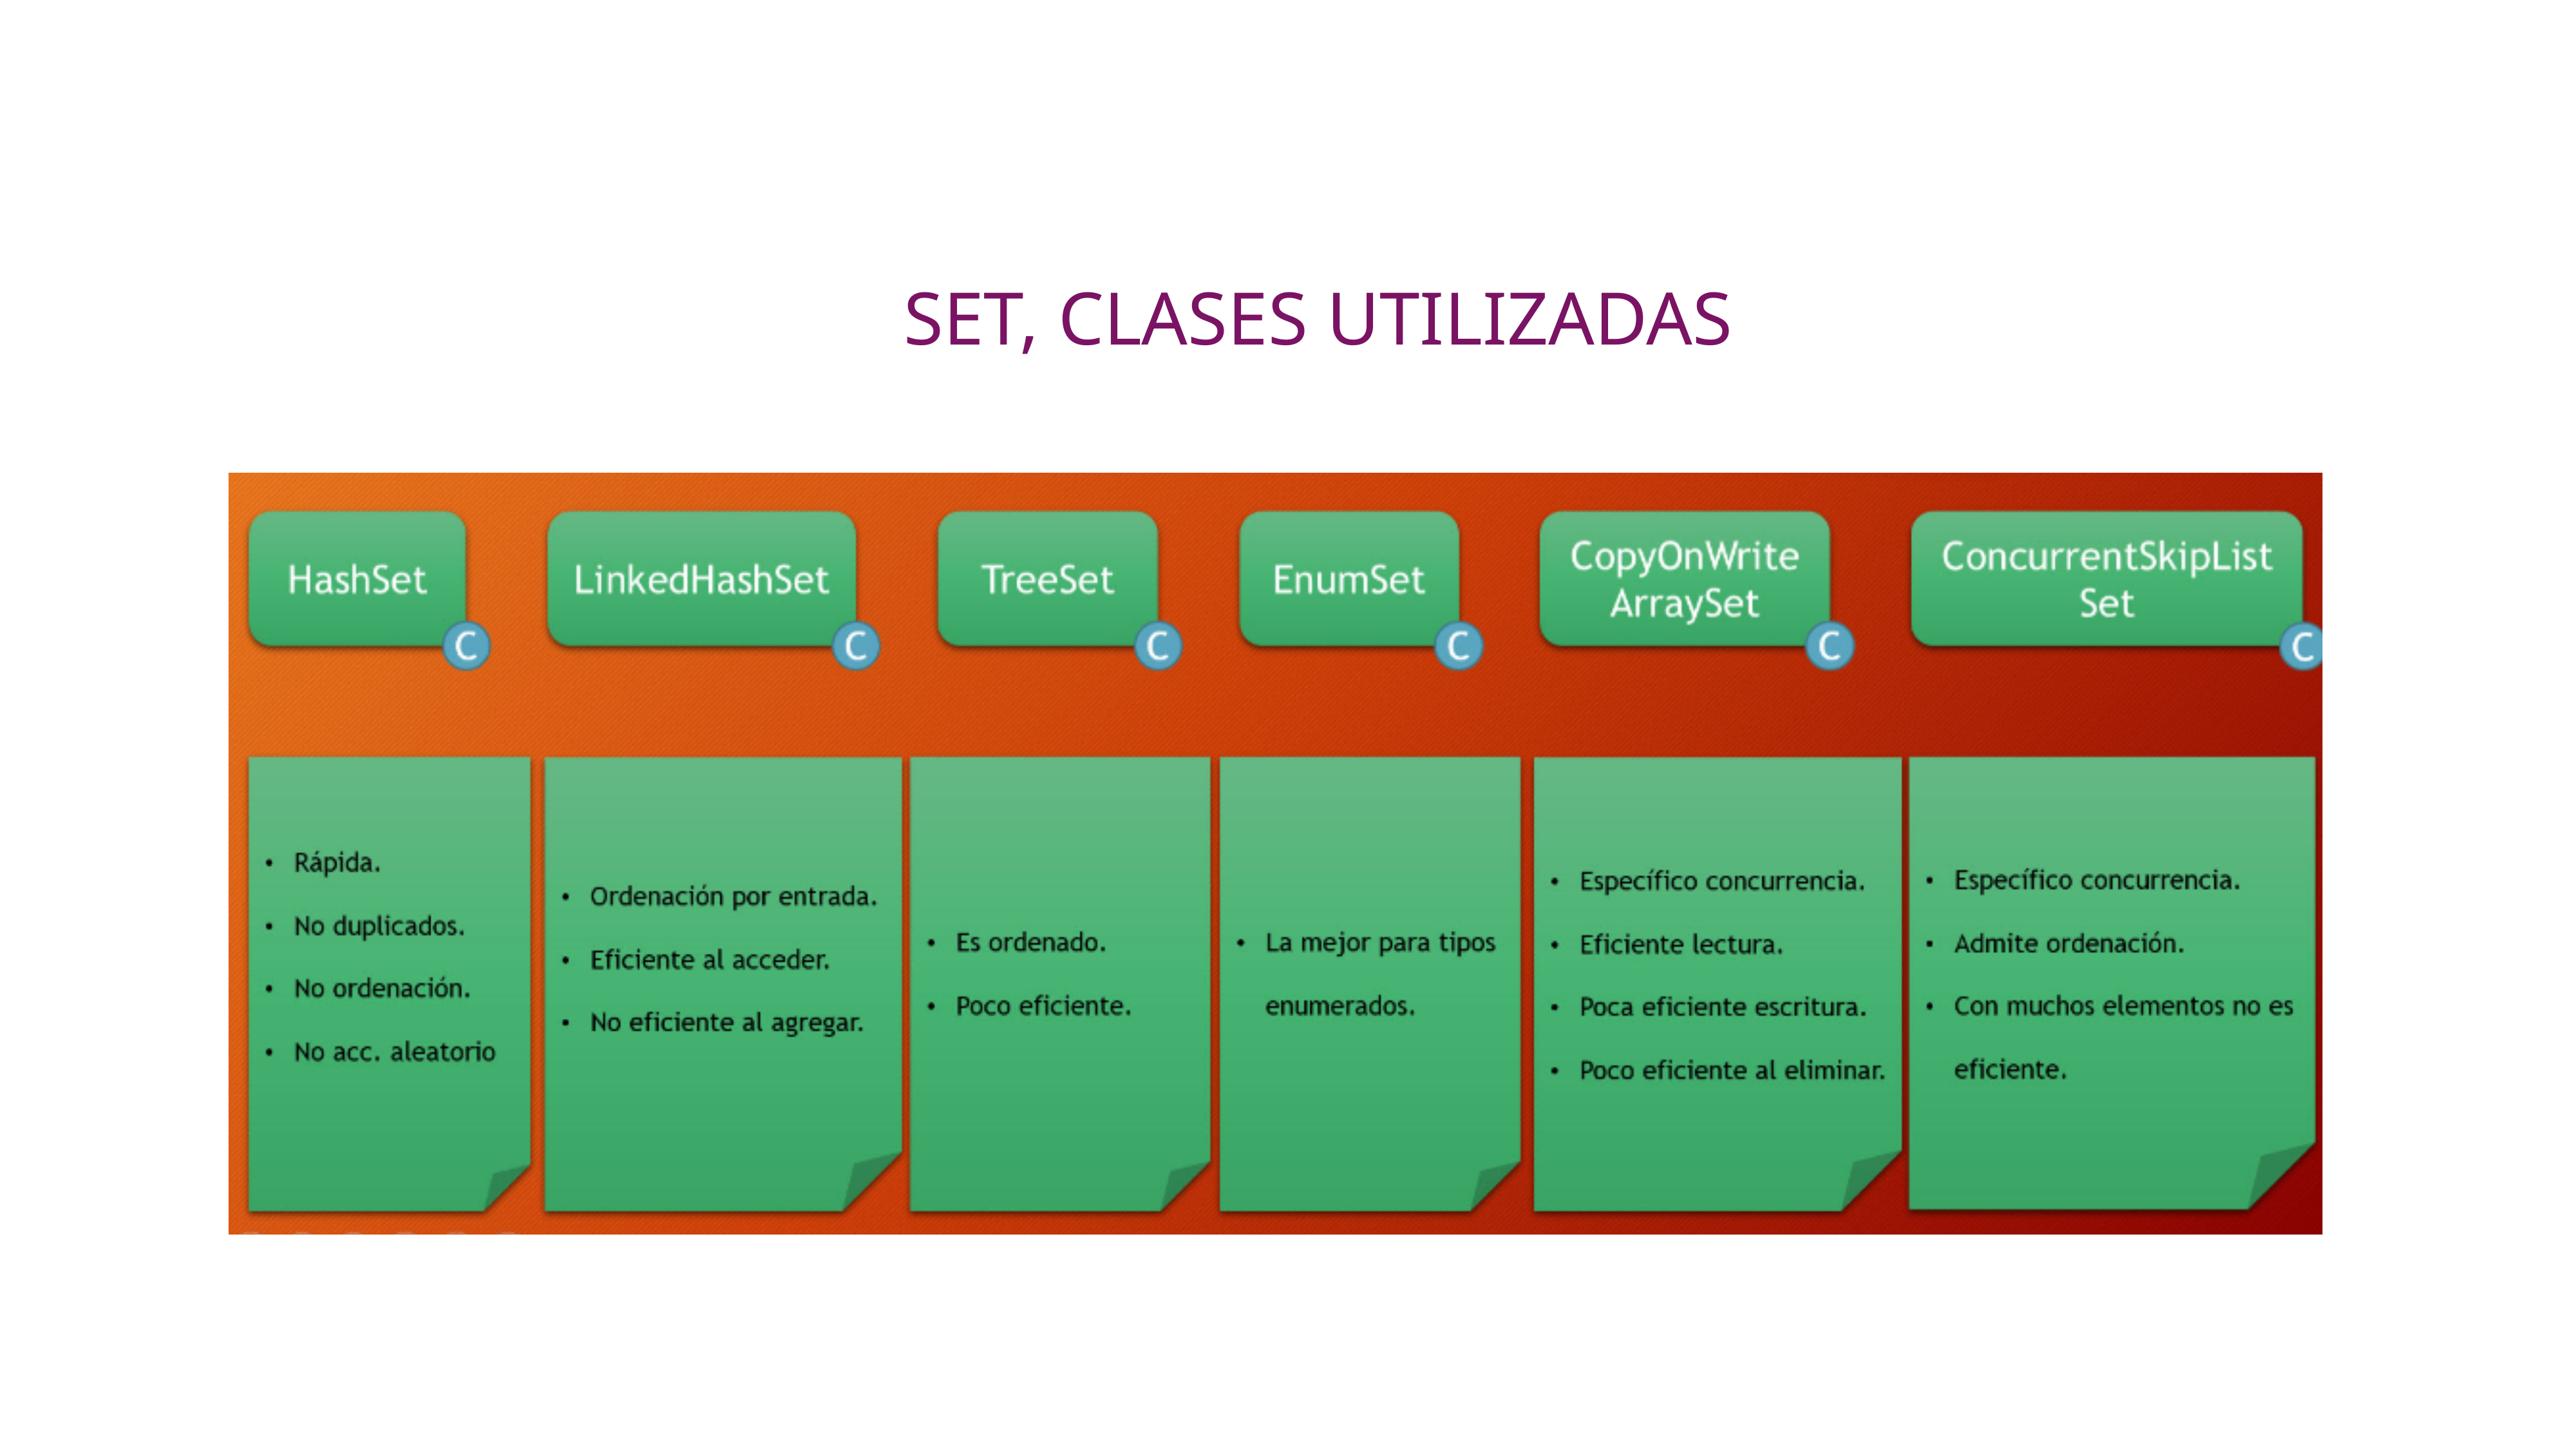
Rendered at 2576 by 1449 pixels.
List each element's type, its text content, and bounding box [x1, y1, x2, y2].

picture [228, 473, 2323, 1235]
text_box SET, CLASES UTILIZADAS [558, 185, 2079, 471]
